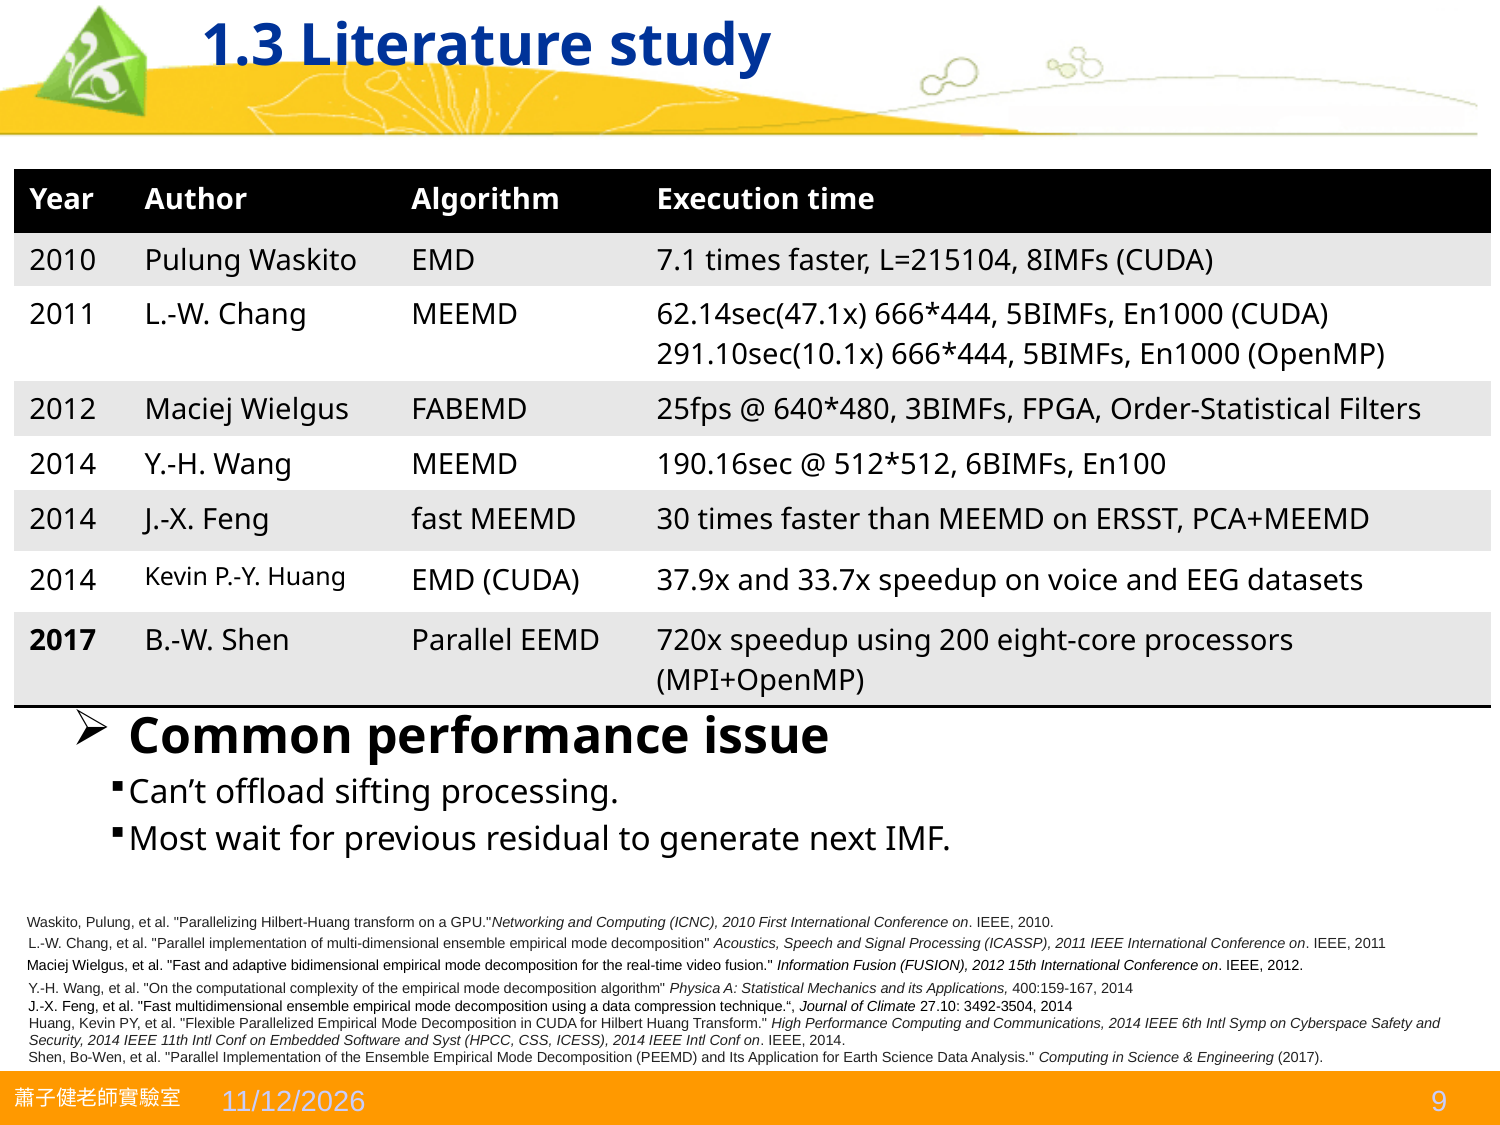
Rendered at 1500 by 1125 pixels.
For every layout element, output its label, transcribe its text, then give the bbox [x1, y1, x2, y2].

table_header Algorithm [397, 172, 642, 230]
table_cell MEEMD [397, 286, 642, 381]
picture [0, 0, 1500, 140]
table_cell 30 times faster than MEEMD on ERSST, PCA+MEEMD [642, 490, 1491, 551]
table_cell 2011 [14, 286, 130, 381]
table_cell 37.9x and 33.7x speedup on voice and EEG datasets [642, 551, 1491, 612]
table_header Author [130, 172, 397, 230]
text_box L.-W. Chang, et al. "Parallel implementation of multi-dimensional ensemble empirical mode decomposition" Acoustics, Speech and Signal Processing (ICASSP), 2011 IEEE International Conference on. IEEE, 2011 [13, 926, 1480, 959]
text_box J.-X. Feng, et al. "Fast multidimensional ensemble empirical mode decomposition using a data compression technique.“, Journal of Climate 27.10: 3492-3504, 2014 [13, 989, 1480, 1022]
table_cell EMD [397, 233, 642, 286]
table_cell EMD (CUDA) [397, 551, 642, 612]
table_cell 2014 [14, 551, 130, 612]
table_cell Maciej Wielgus [130, 381, 397, 436]
table_cell MEEMD [397, 436, 642, 490]
table_cell J.-X. Feng [130, 490, 397, 551]
table_cell 25fps @ 640*480, 3BIMFs, FPGA, Order-Statistical Filters [642, 381, 1491, 436]
table_cell Kevin P.-Y. Huang [130, 551, 397, 612]
text_box Y.-H. Wang, et al. "On the computational complexity of the empirical mode decomposition algorithm" Physica A: Statistical Mechanics and its Applications, 400:159-167, 2014 [13, 971, 1476, 1004]
table_cell Pulung Waskito [130, 233, 397, 286]
table_cell L.-W. Chang [130, 286, 397, 381]
table_cell 2014 [14, 436, 130, 490]
table_cell FABEMD [397, 381, 642, 436]
text_box Maciej Wielgus, et al. "Fast and adaptive bidimensional empirical mode decomposition for the real-time video fusion." Information Fusion (FUSION), 2012 15th International Conference on. IEEE, 2012. [12, 948, 1436, 981]
text_box Shen, Bo-Wen, et al. "Parallel Implementation of the Ensemble Empirical Mode Decomposition (PEEMD) and Its Application for Earth Science Data Analysis." Computing in Science & Engineering (2017). [13, 1040, 1476, 1073]
table_cell B.-W. Shen [130, 612, 397, 696]
text_box Waskito, Pulung, et al. "Parallelizing Hilbert-Huang transform on a GPU."Networking and Computing (ICNC), 2010 First International Conference on. IEEE, 2010. [12, 905, 1471, 938]
table_cell 2012 [14, 381, 130, 436]
table_cell fast MEEMD [397, 490, 642, 551]
table_cell 62.14sec(47.1x) 666*444, 5BIMFs, En1000 (CUDA) 291.10sec(10.1x) 666*444, 5BIMFs, En1000 (OpenMP) [642, 286, 1491, 381]
table_header Execution time [642, 172, 1491, 230]
table_cell 190.16sec @ 512*512, 6BIMFs, En100 [642, 436, 1491, 490]
title 1.3 Literature study [186, 0, 1390, 126]
text_box Common performance issue Can’t offload sifting processing. Most wait for previous residual to generate next IMF. [57, 696, 1436, 870]
table_header Year [14, 172, 130, 230]
table_cell Y.-H. Wang [130, 436, 397, 490]
text_box Huang, Kevin PY, et al. "Flexible Parallelized Empirical Mode Decomposition in CUDA for Hilbert Huang Transform." High Performance Computing and Communications, 2014 IEEE 6th Intl Symp on Cyberspace Safety and Security, 2014 IEEE 11th Intl Conf on Embedded Software and Syst (HPCC, CSS, ICESS), 2014 IEEE Intl Conf on. IEEE, 2014. [13, 1006, 1469, 1040]
table_cell 2014 [14, 490, 130, 551]
table_cell 2010 [14, 233, 130, 286]
table_cell Parallel EEMD [397, 612, 642, 696]
table_cell 7.1 times faster, L=215104, 8IMFs (CUDA) [642, 233, 1491, 286]
table_cell 2017 [14, 612, 130, 705]
table_cell 720x speedup using 200 eight-core processors (MPI+OpenMP) [642, 612, 1491, 705]
